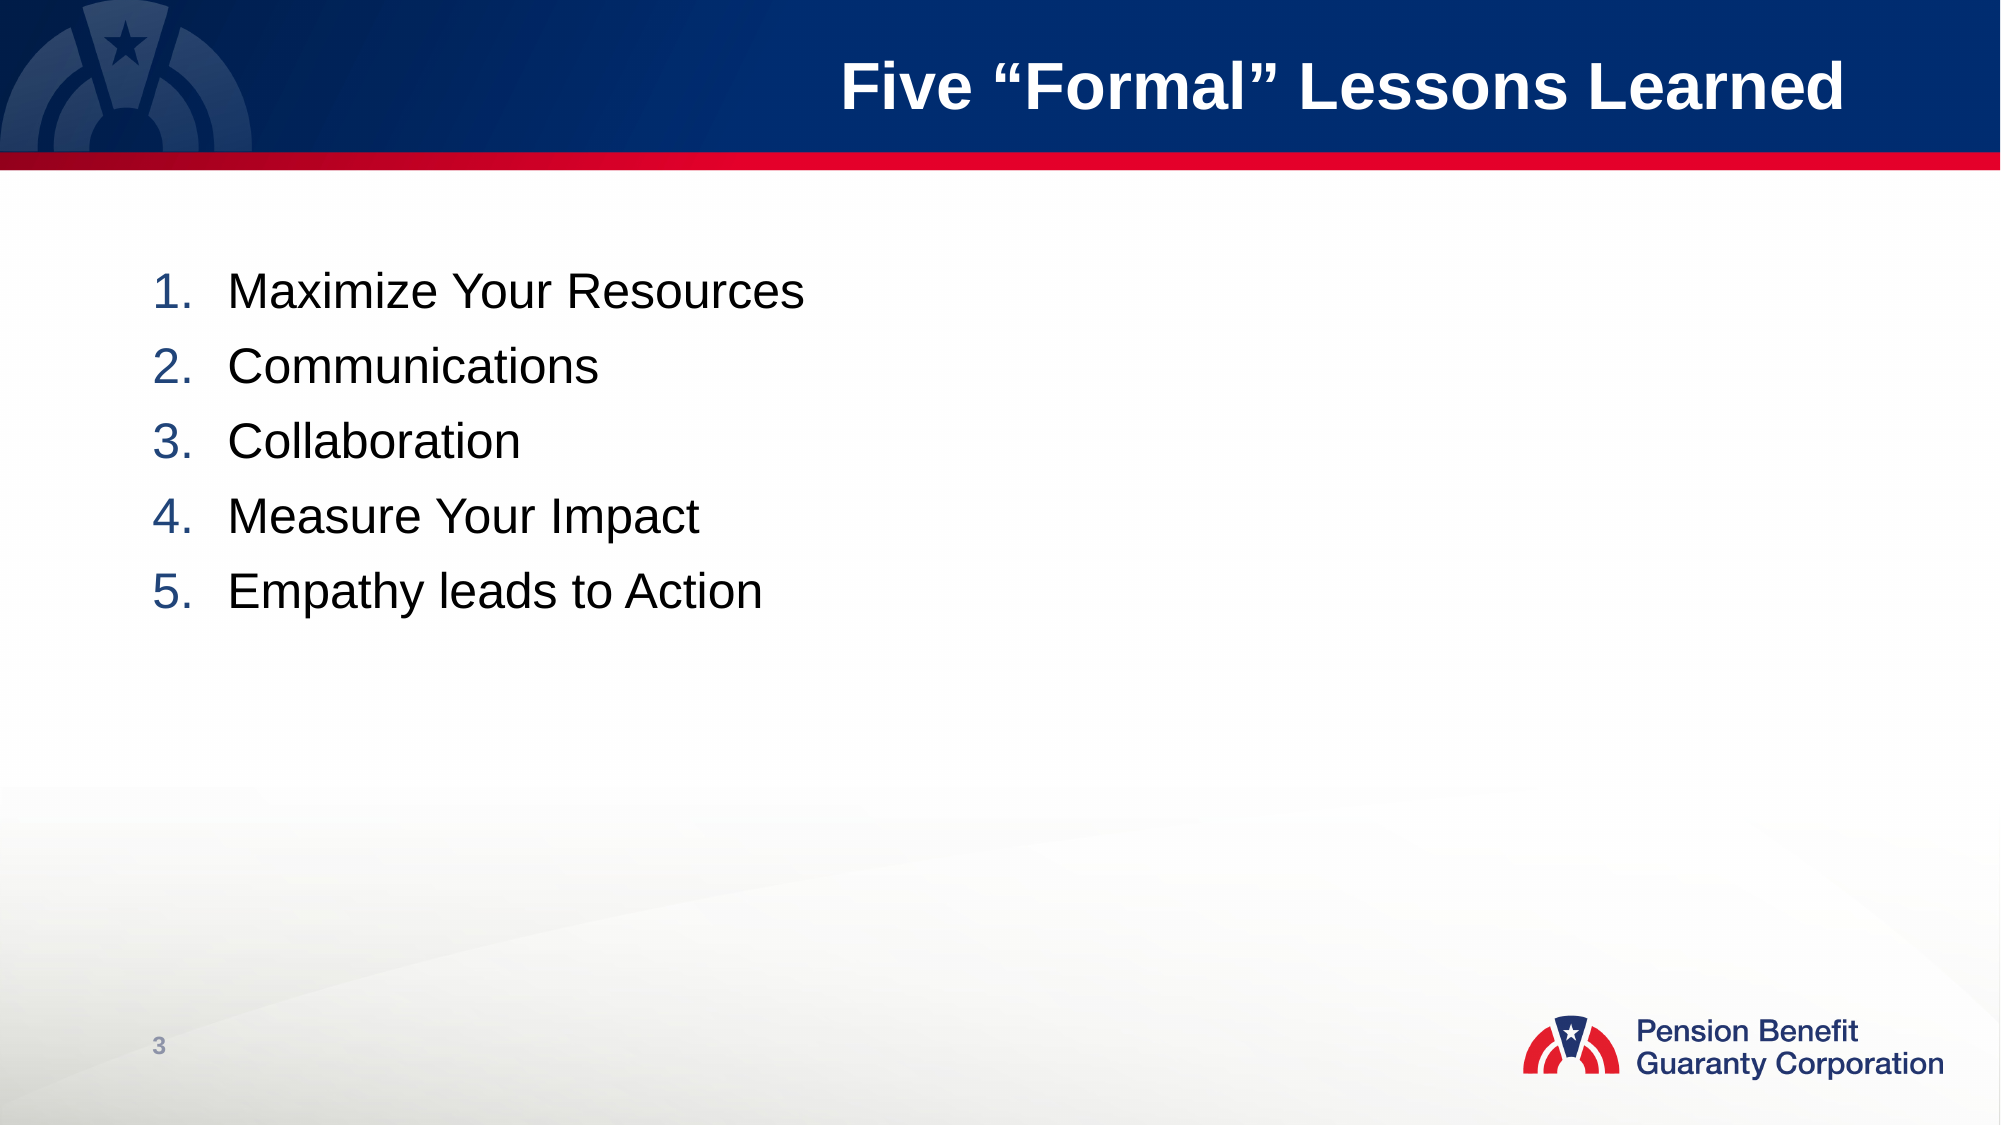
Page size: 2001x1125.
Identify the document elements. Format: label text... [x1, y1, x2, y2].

slide_number 3 [137, 1014, 588, 1075]
list Maximize Your Resources Communications Collaboration Measure Your Impact Empathy leads to Action [137, 258, 1863, 988]
title Five “Formal” Lessons Learned [137, 24, 1863, 151]
picture [0, 0, 2001, 1125]
